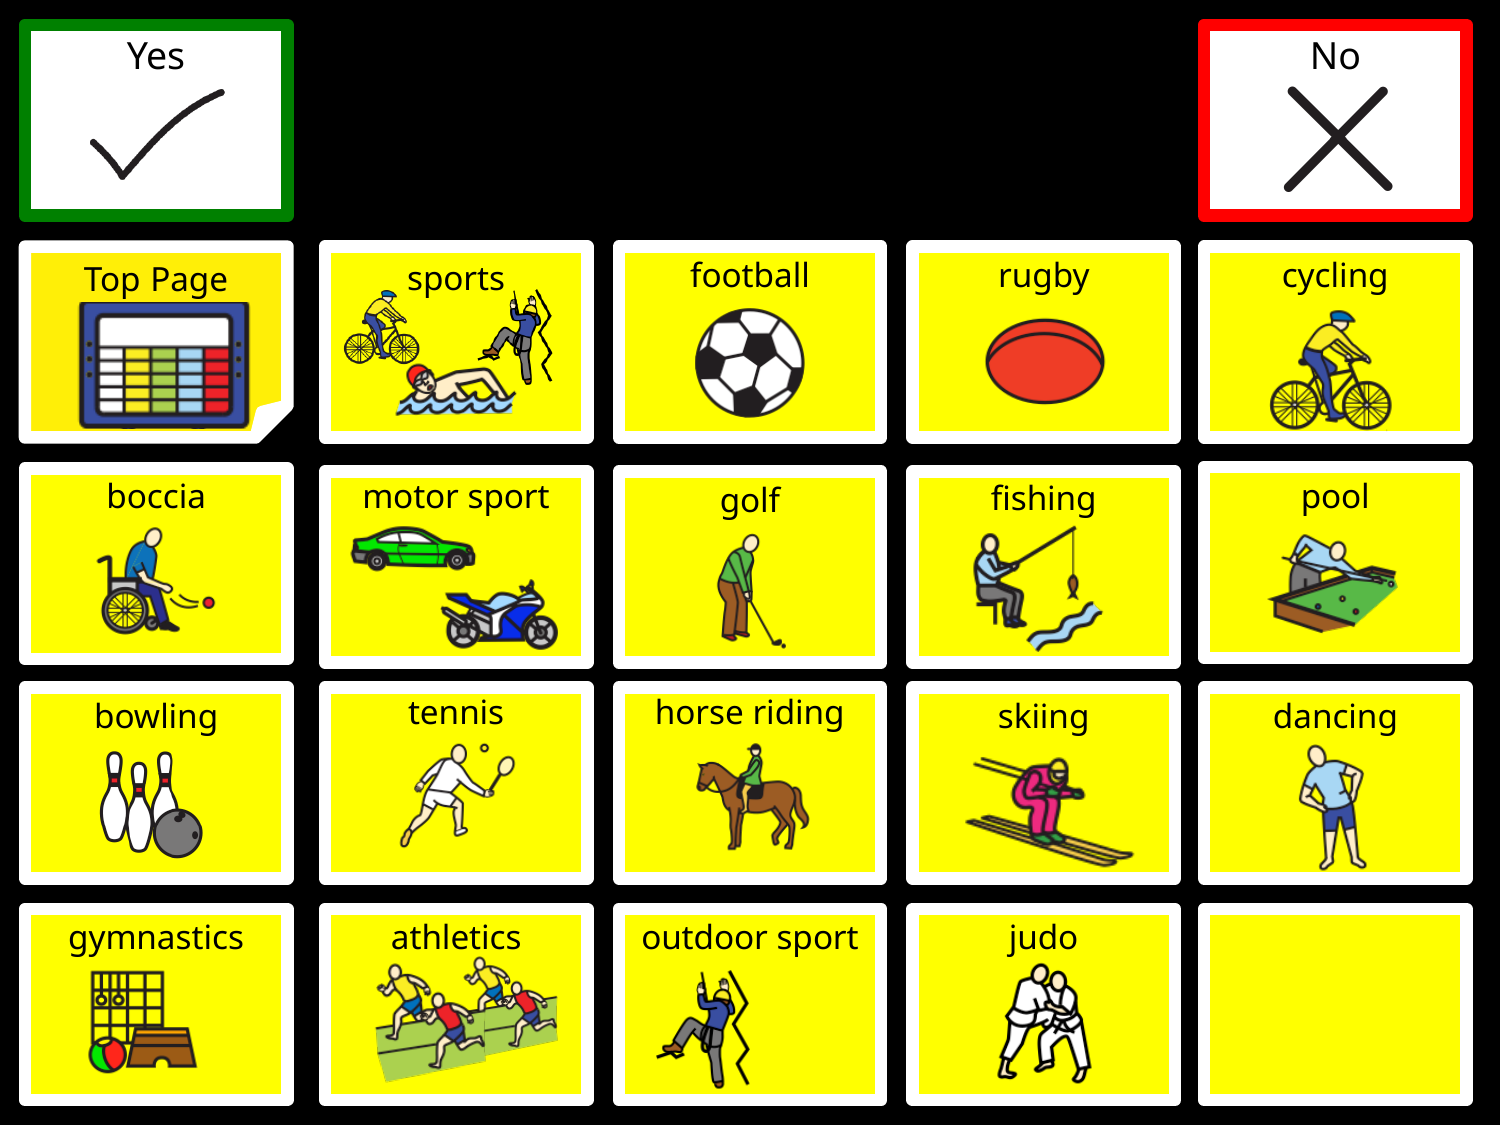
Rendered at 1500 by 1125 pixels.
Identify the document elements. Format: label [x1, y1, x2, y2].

picture [74, 53, 238, 216]
picture [1258, 298, 1403, 443]
picture [1274, 74, 1403, 203]
picture [336, 281, 569, 458]
text_box [1203, 24, 1467, 216]
picture [88, 510, 227, 649]
picture [88, 742, 213, 868]
picture [685, 298, 815, 428]
text_box [24, 245, 289, 439]
text_box [912, 687, 1176, 879]
text_box [912, 246, 1176, 438]
text_box [1203, 908, 1467, 1101]
text_box [1203, 687, 1467, 879]
text_box [24, 908, 288, 1101]
text_box [1203, 246, 1467, 438]
picture [339, 474, 569, 685]
picture [687, 526, 820, 659]
text_box [912, 469, 1176, 663]
picture [76, 955, 210, 1089]
text_box [324, 246, 588, 438]
text_box [324, 684, 588, 879]
picture [636, 962, 771, 1098]
text_box [618, 246, 882, 438]
picture [975, 955, 1113, 1093]
text_box [324, 908, 588, 1101]
picture [949, 712, 1151, 913]
text_box [618, 684, 882, 879]
text_box [1203, 466, 1467, 659]
text_box [912, 908, 1176, 1101]
text_box [24, 24, 288, 216]
picture [687, 731, 819, 863]
picture [1258, 505, 1412, 659]
text_box [24, 467, 288, 660]
picture [390, 728, 526, 863]
text_box [618, 471, 882, 663]
picture [62, 301, 267, 429]
picture [1257, 731, 1412, 885]
text_box [324, 468, 588, 663]
picture [960, 510, 1118, 668]
text_box [618, 908, 882, 1101]
picture [355, 937, 576, 1093]
text_box [24, 687, 288, 879]
picture [975, 293, 1114, 432]
